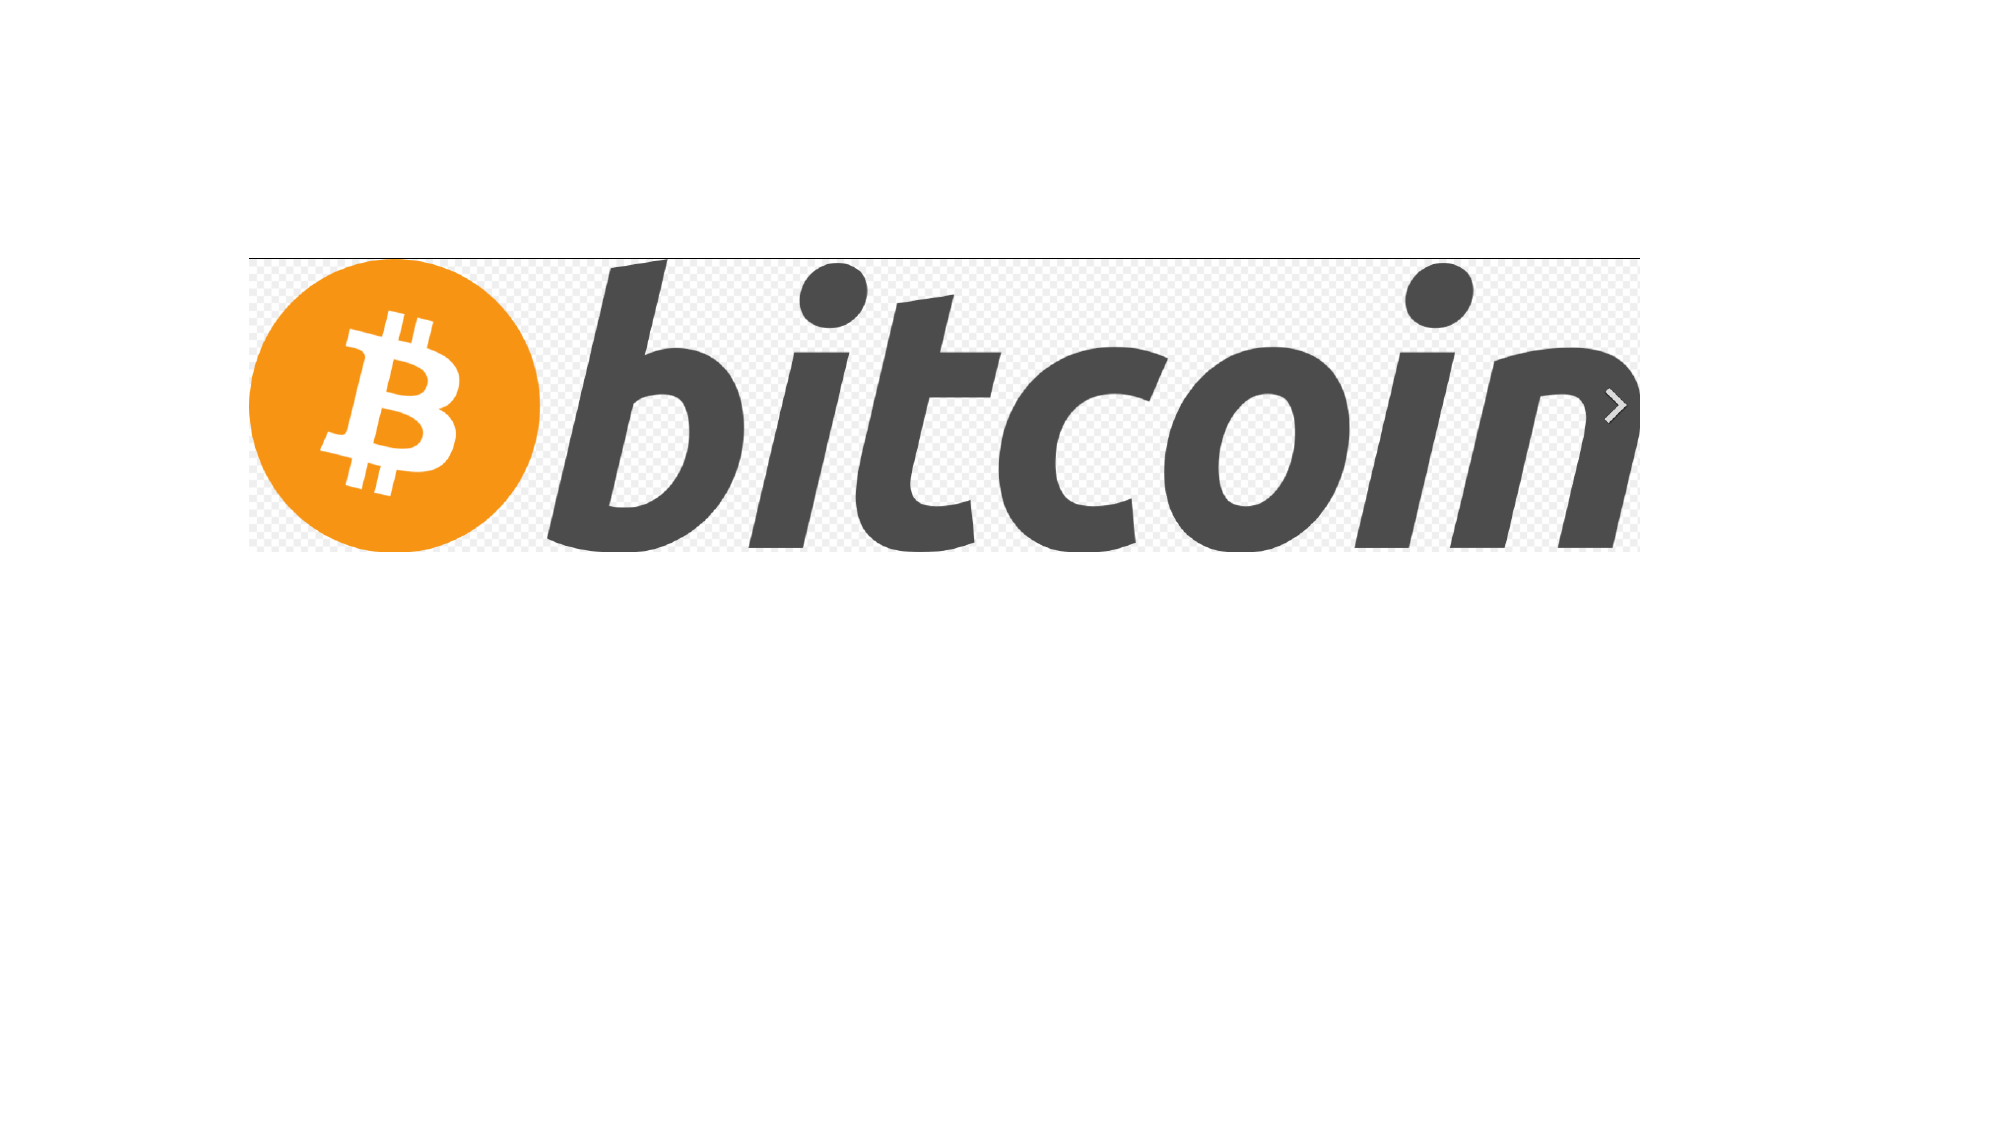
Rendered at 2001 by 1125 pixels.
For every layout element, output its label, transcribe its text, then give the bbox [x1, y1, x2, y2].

title Bitcoin [249, 184, 1750, 576]
picture [249, 258, 1640, 552]
